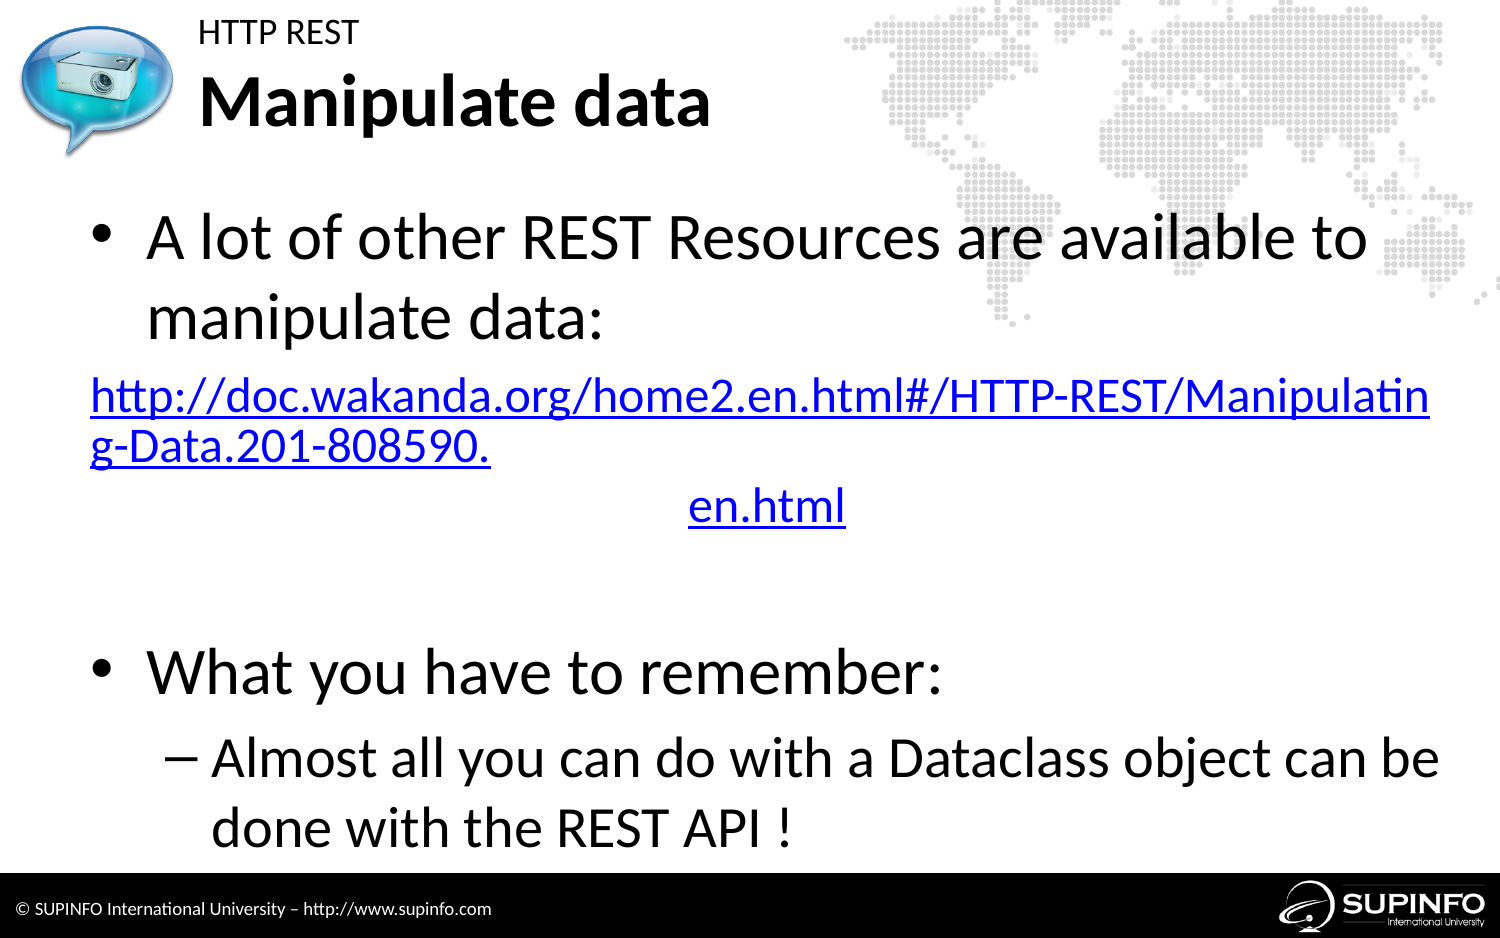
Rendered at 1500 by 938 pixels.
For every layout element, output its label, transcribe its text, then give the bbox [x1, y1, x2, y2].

picture [1269, 870, 1494, 938]
text_box HTTP REST [183, 0, 1459, 56]
picture [17, 19, 179, 162]
list A lot of other REST Resources are available to manipulate data: http://doc.wakanda.org/home2.en.html#/HTTP-REST/Manipulating-Data.201-808590.en.html What you have to remember: Almost all you can do with a Dataclass object can be done with the REST API ! [74, 184, 1460, 880]
picture [844, 0, 1500, 327]
text_box Manipulate data [183, 56, 1459, 138]
